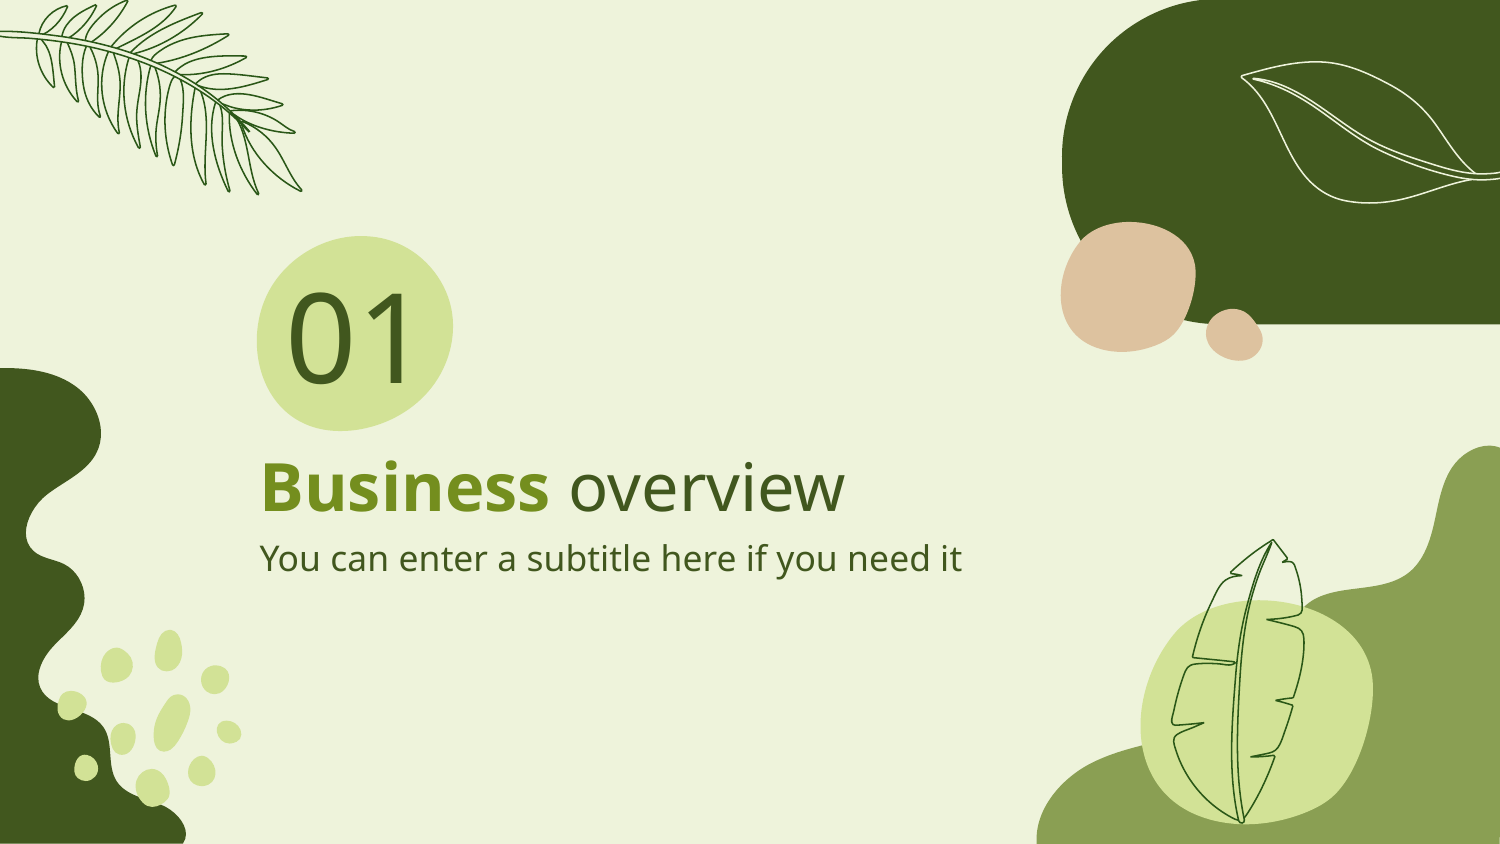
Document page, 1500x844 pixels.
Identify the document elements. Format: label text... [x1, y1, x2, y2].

text_box [1205, 308, 1263, 361]
title 01 [244, 271, 470, 396]
title Business overview [244, 445, 991, 540]
text_box [283, 236, 434, 271]
text_box [1060, 221, 1196, 352]
text_box [272, 396, 425, 432]
subtitle You can enter a subtitle here if you need it [244, 540, 991, 604]
